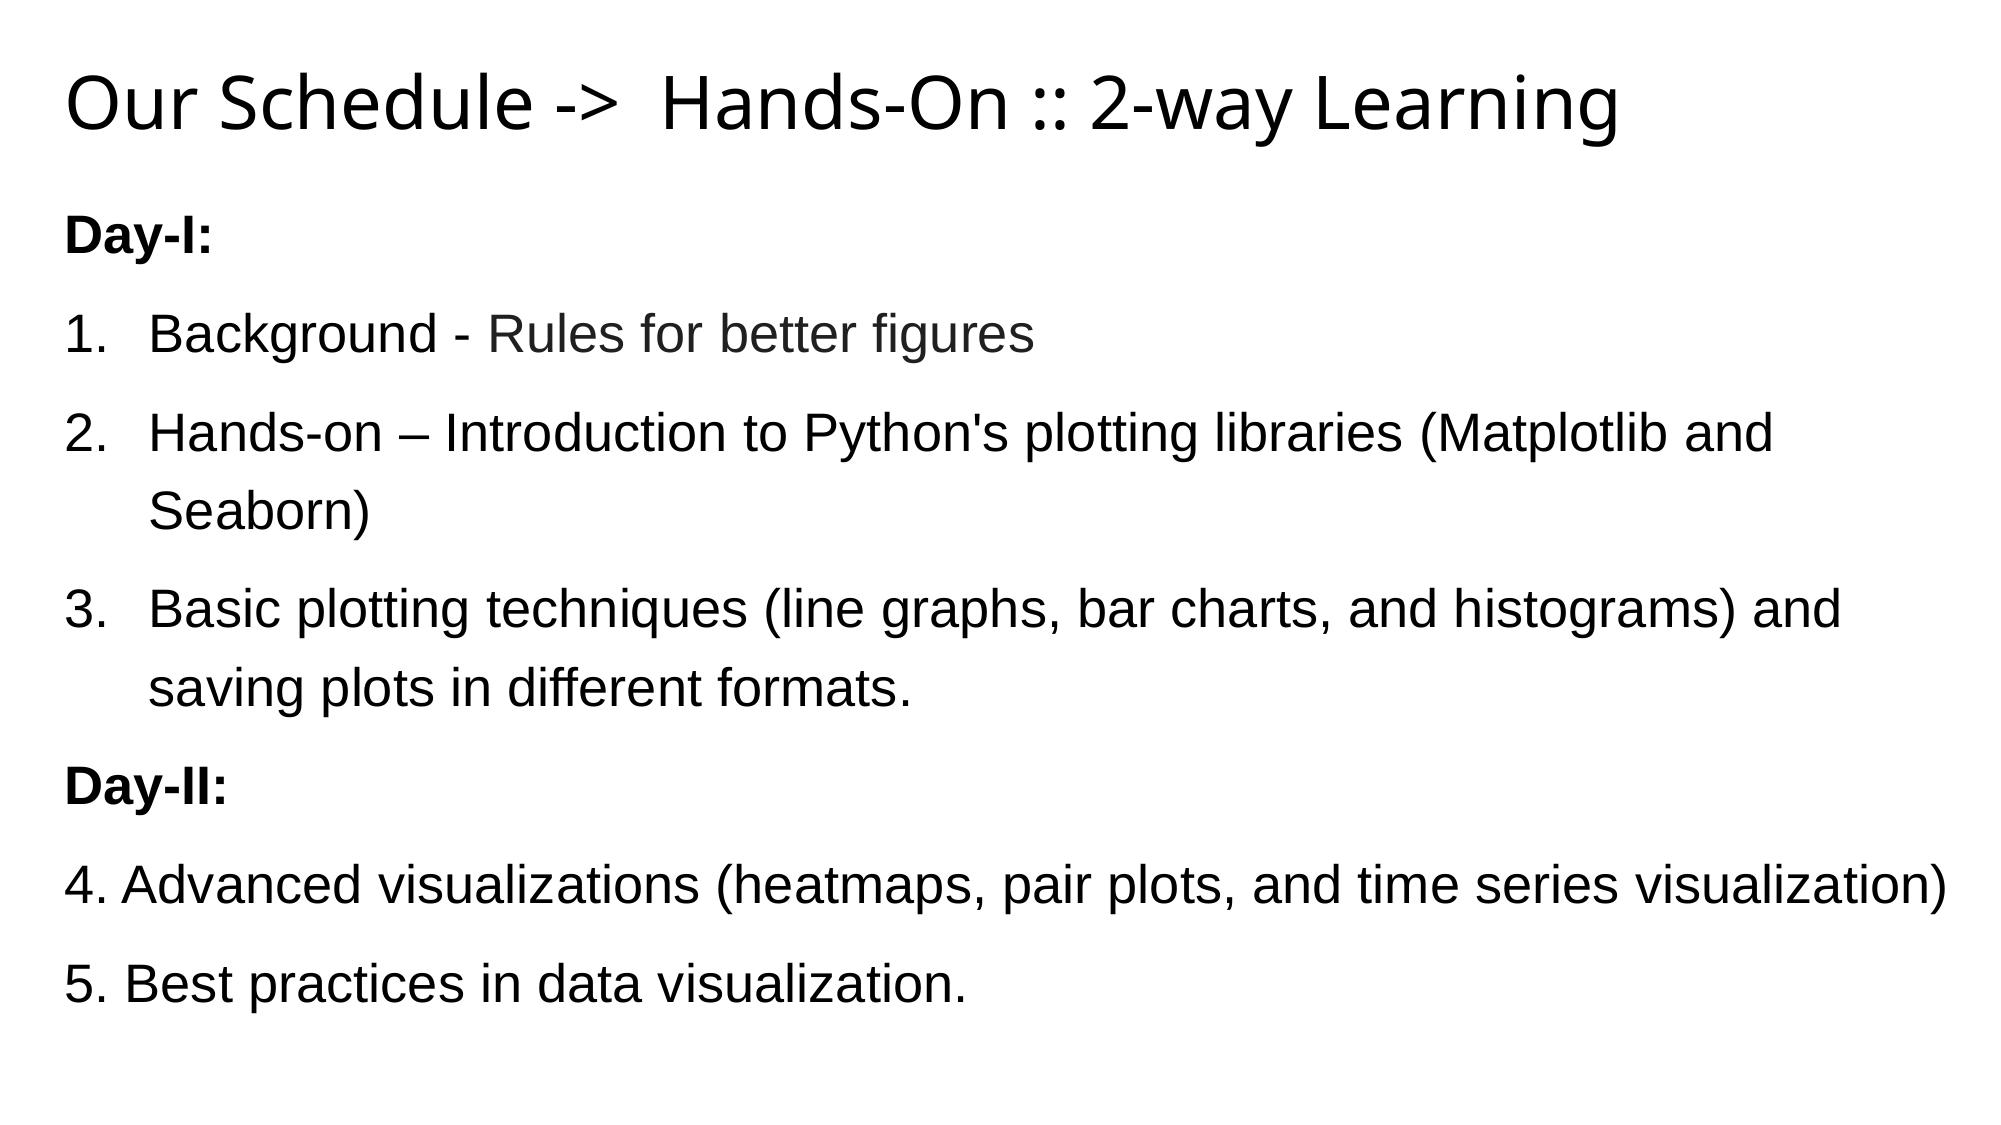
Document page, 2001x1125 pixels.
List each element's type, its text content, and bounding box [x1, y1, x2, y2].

list Day-I: Background - Rules for better figures Hands-on – Introduction to Python's plotting libraries (Matplotlib and Seaborn) Basic plotting techniques (line graphs, bar charts, and histograms) and saving plots in different formats. Day-II: 4. Advanced visualizations (heatmaps, pair plots, and time series visualization) 5. Best practices in data visualization. [49, 178, 1977, 1092]
title Our Schedule -> Hands-On :: 2-way Learning [49, 33, 1977, 178]
